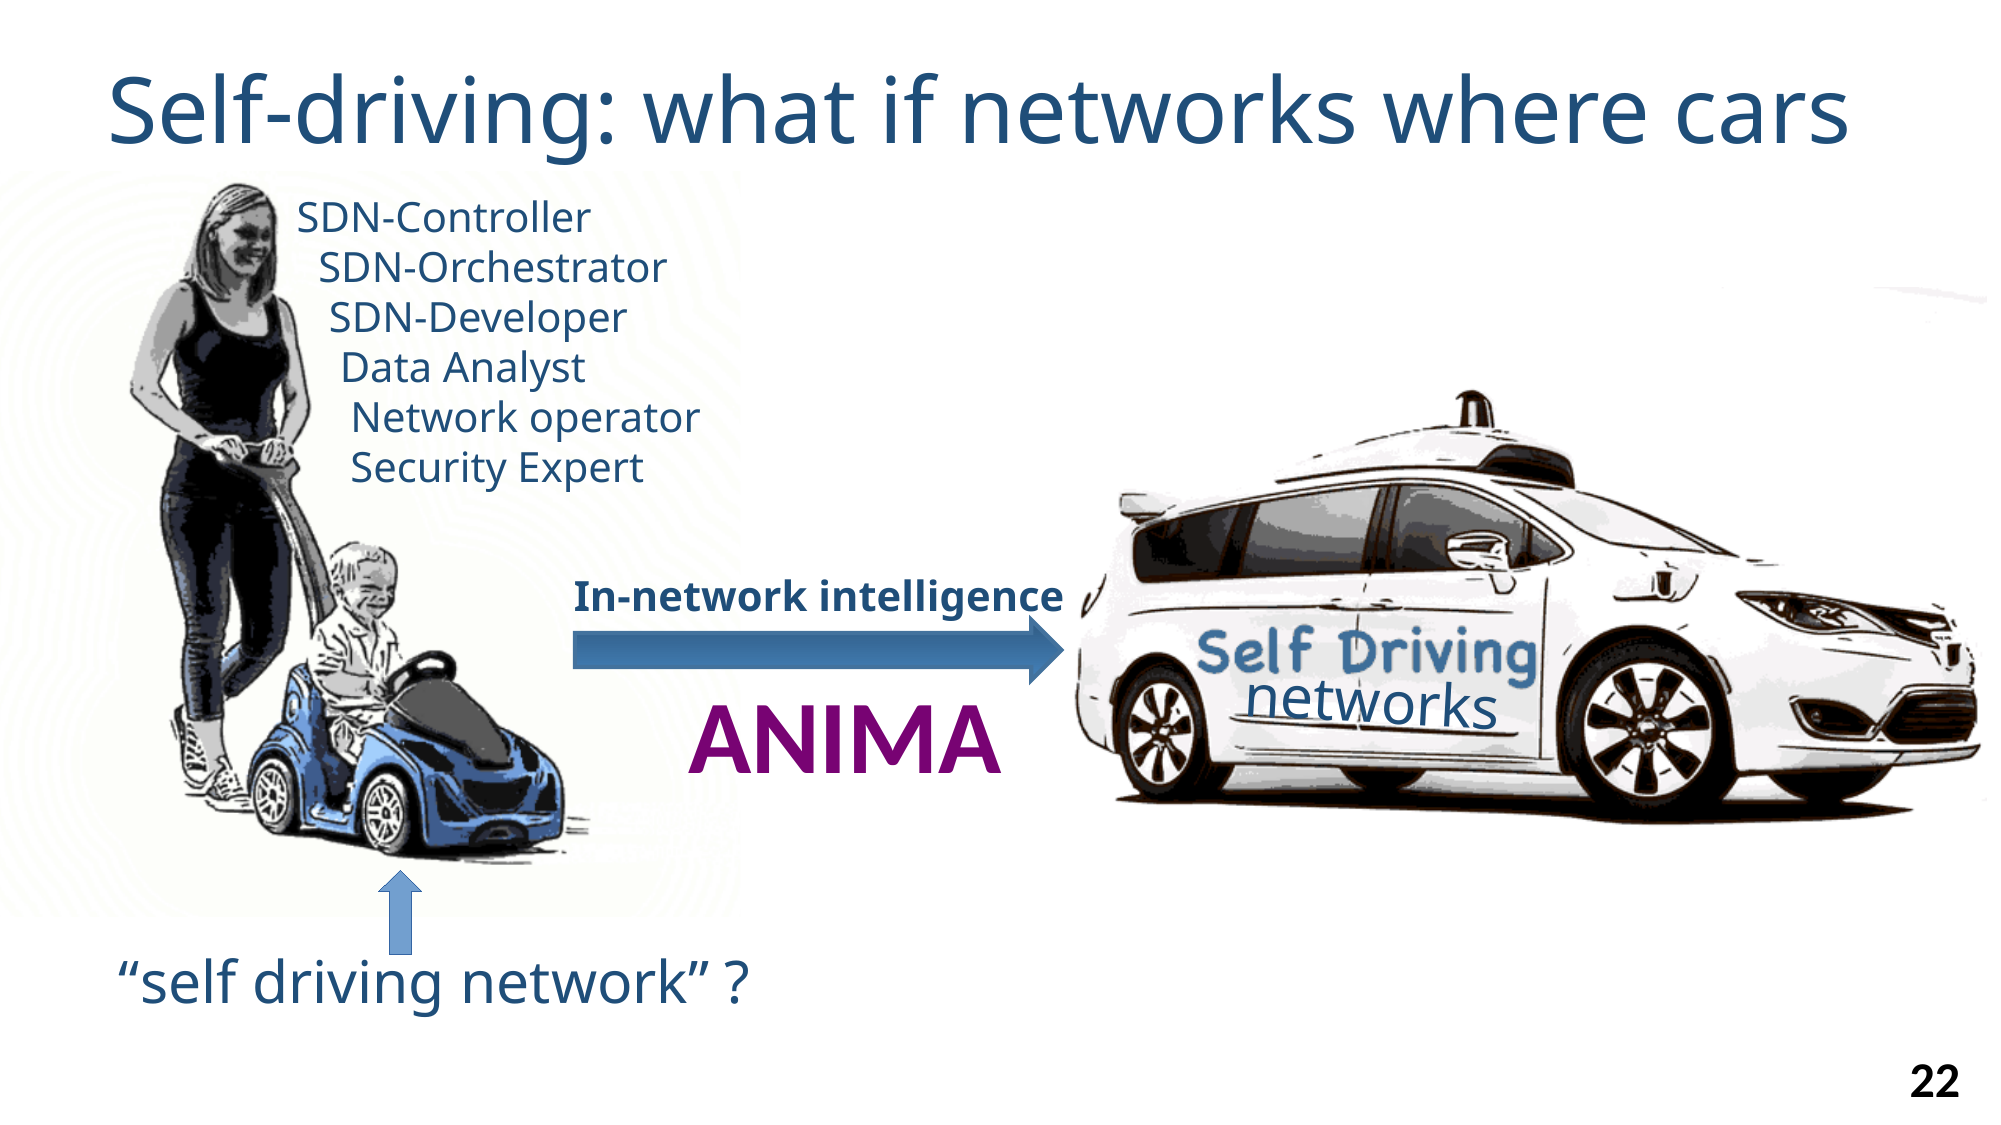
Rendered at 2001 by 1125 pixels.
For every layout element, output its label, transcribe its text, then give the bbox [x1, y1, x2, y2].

text_box Self-driving: what if networks where cars [0, 44, 1868, 170]
text_box [389, 925, 412, 955]
text_box [744, 627, 1064, 686]
picture [0, 170, 741, 917]
text_box In-network intelligence [744, 561, 1064, 627]
text_box “self driving network” ? [104, 937, 766, 1023]
text_box ANIMA [744, 657, 1026, 806]
picture [1069, 287, 1987, 900]
